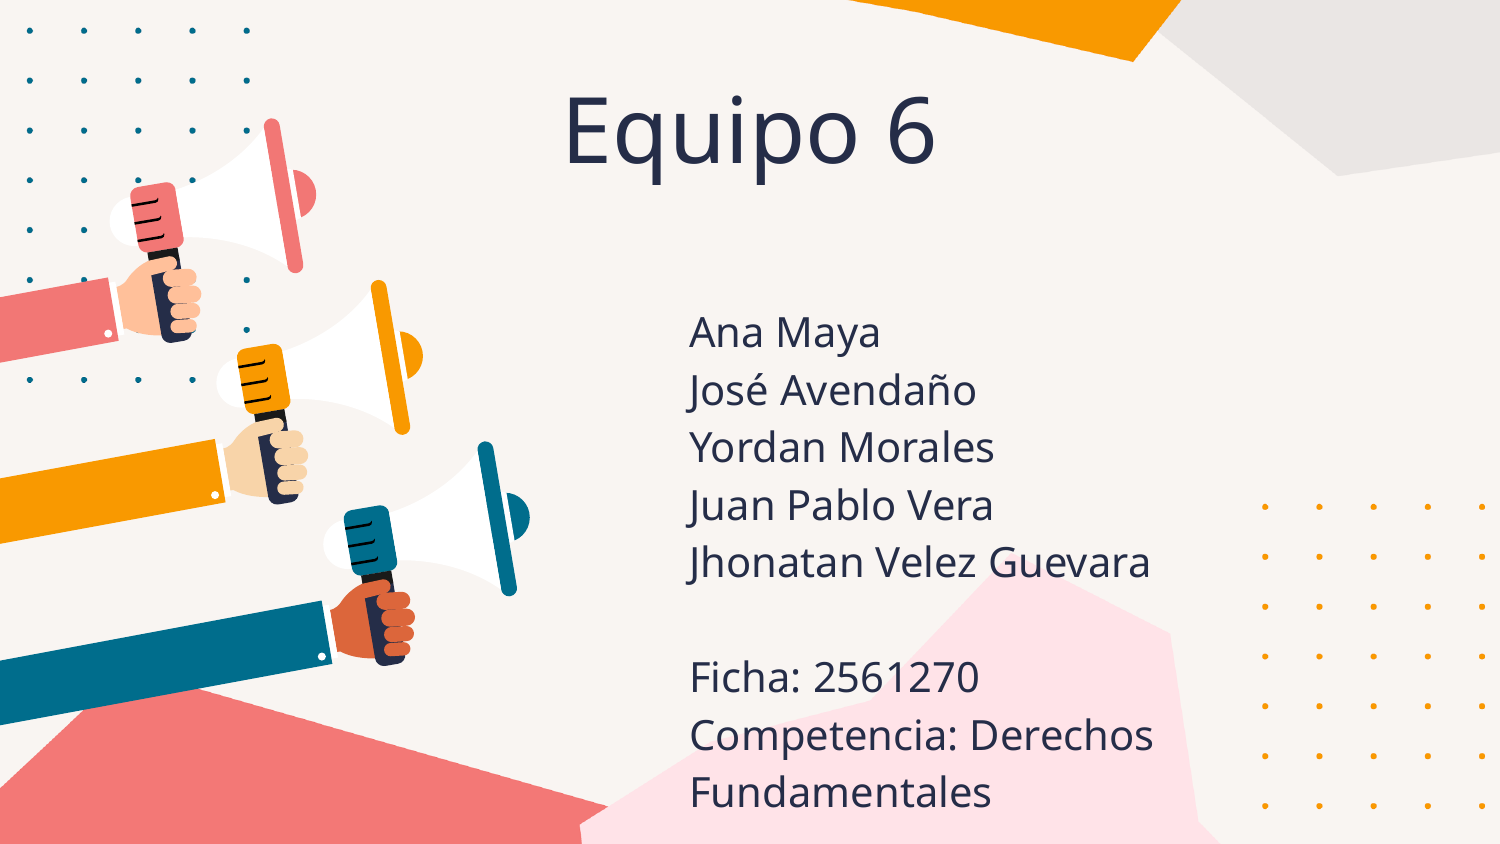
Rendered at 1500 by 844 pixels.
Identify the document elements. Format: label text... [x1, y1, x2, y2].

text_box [0, 118, 531, 726]
picture [0, 0, 1500, 844]
list Ana Maya José Avendaño Yordan Morales Juan Pablo Vera Jhonatan Velez Guevara Ficha: 2561270 Competencia: Derechos Fundamentales [674, 283, 1413, 532]
title Equipo 6 [116, 87, 1384, 167]
